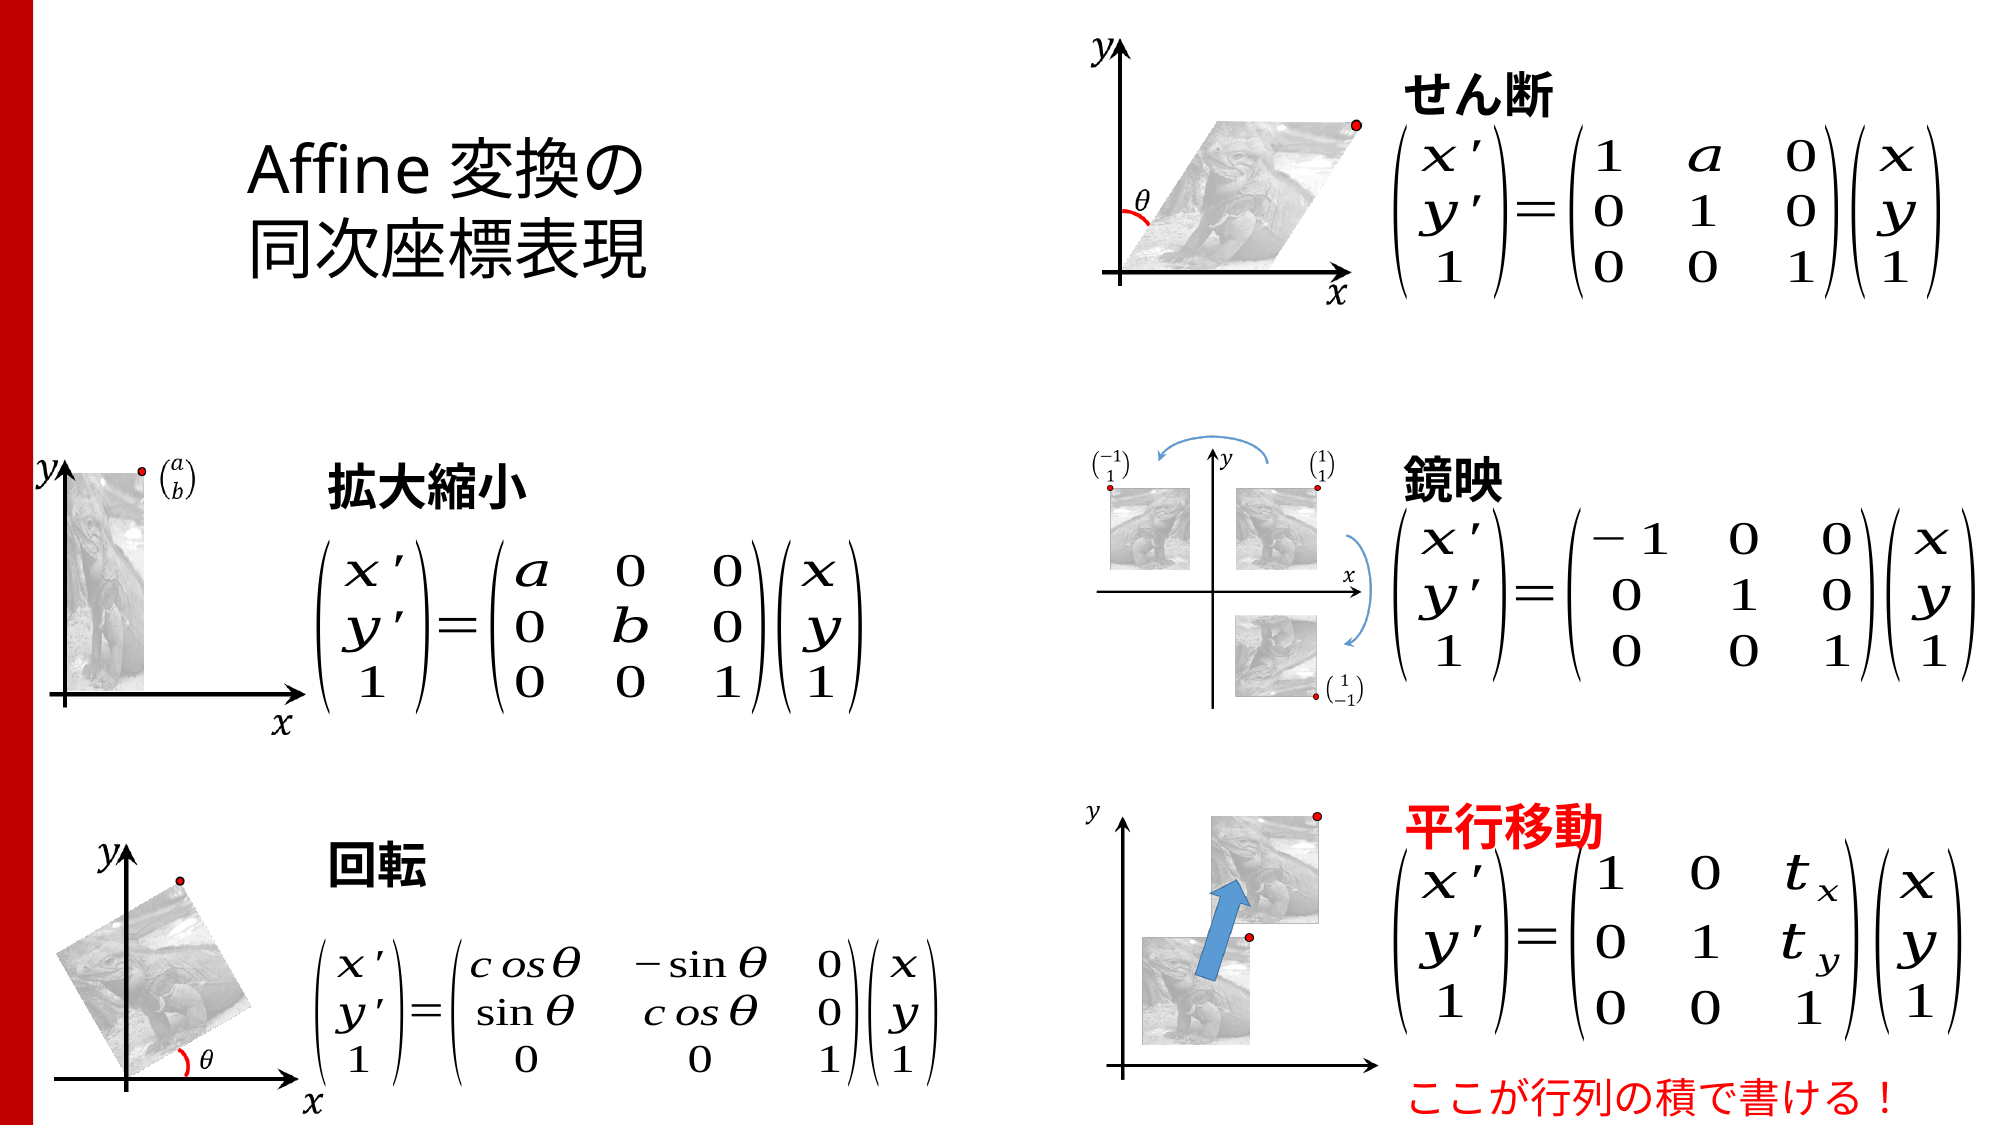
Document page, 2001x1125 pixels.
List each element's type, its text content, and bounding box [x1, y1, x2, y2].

picture [1083, 435, 1374, 709]
text_box せん断 [1389, 56, 1569, 132]
picture [1074, 12, 1374, 305]
picture [54, 818, 328, 1114]
picture [1074, 789, 1395, 1082]
picture [19, 434, 328, 735]
title Affine変換の 同次座標表現 [77, 69, 819, 343]
text_box 回転 [328, 825, 443, 901]
text_box 鏡映 [1388, 441, 1519, 516]
text_box 拡大縮小 [328, 447, 543, 523]
text_box ここが行列の積で書ける！ [1390, 1064, 1922, 1125]
text_box 平行移動 [1389, 788, 1620, 863]
